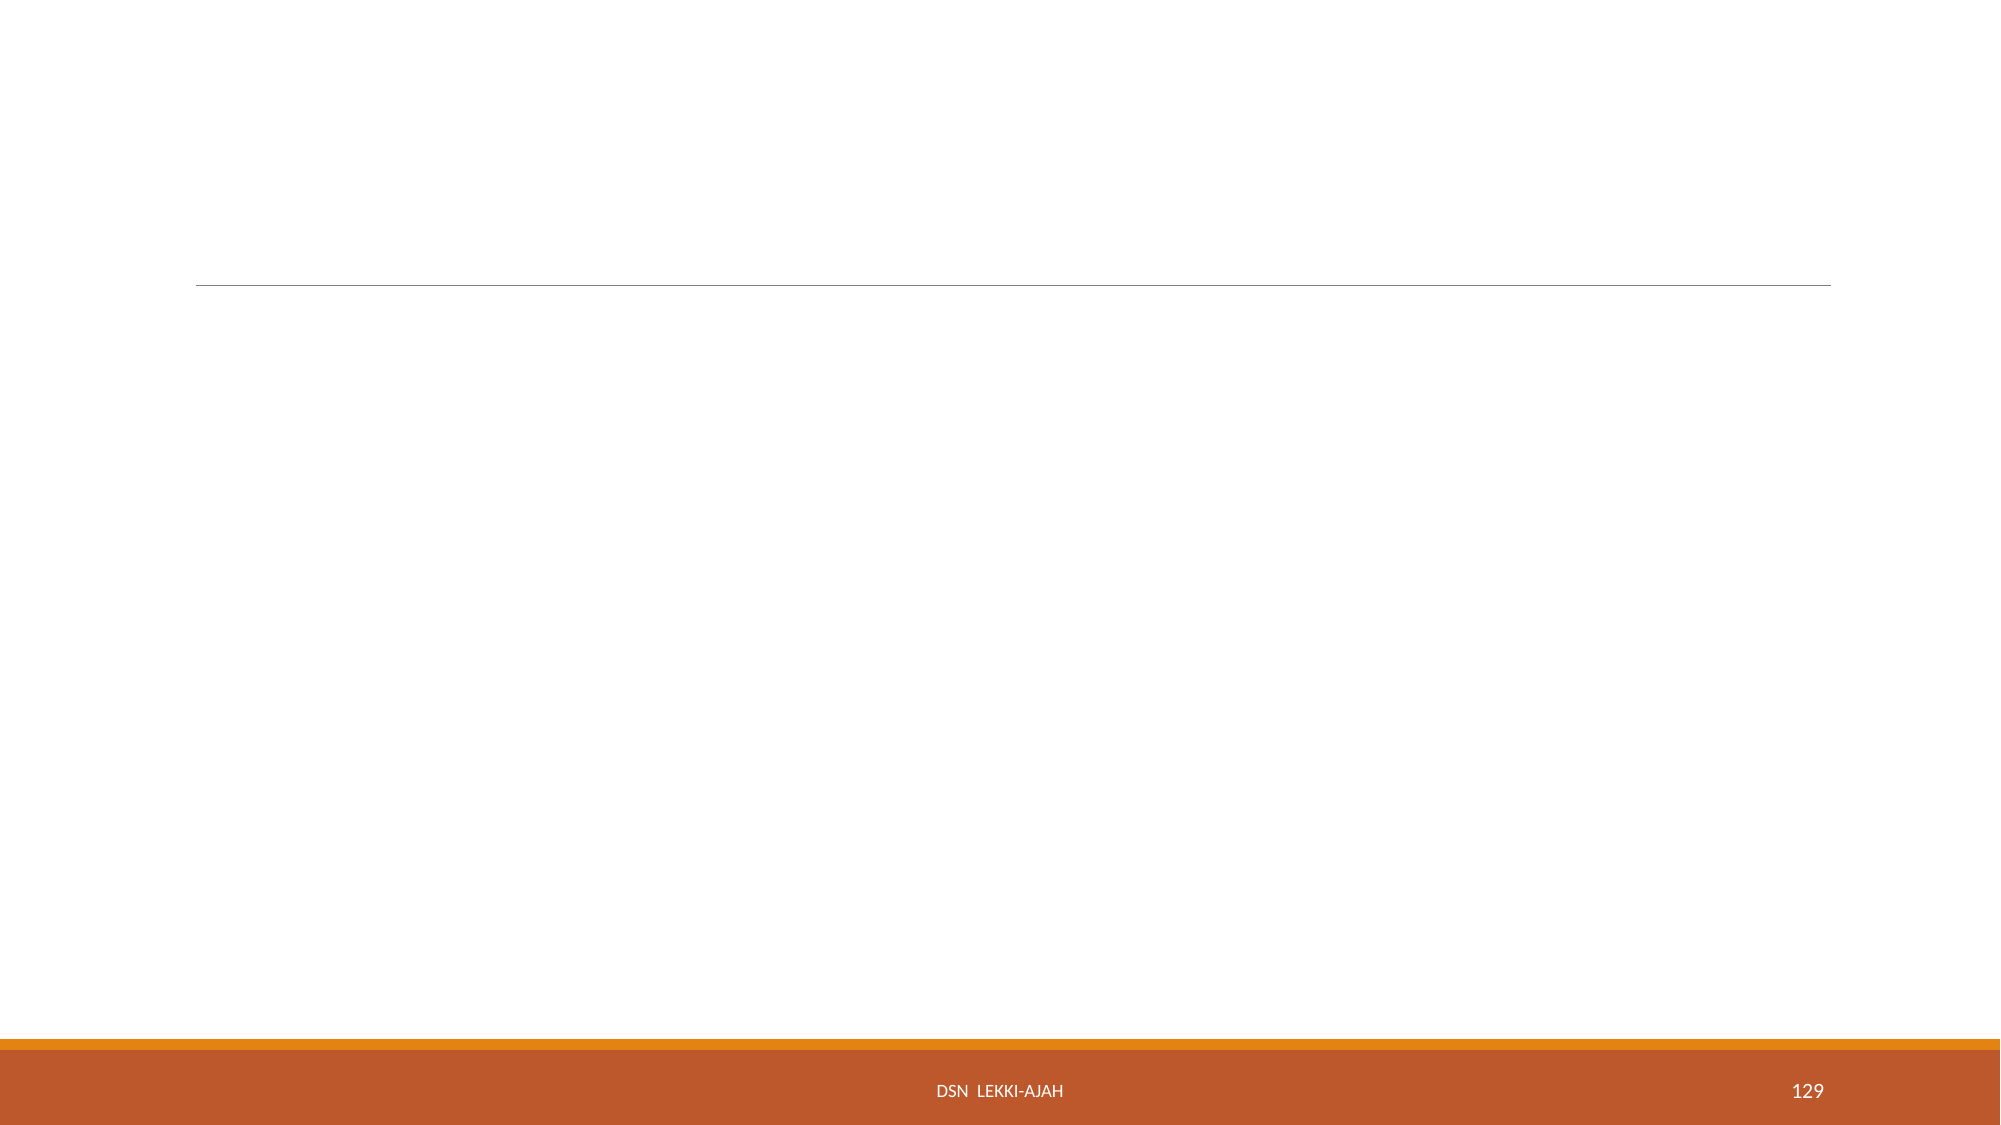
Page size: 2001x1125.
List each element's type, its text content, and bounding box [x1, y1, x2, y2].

footer DSN LEKKI-AJAH [604, 1059, 1396, 1120]
slide_number 129 [1624, 1059, 1840, 1120]
